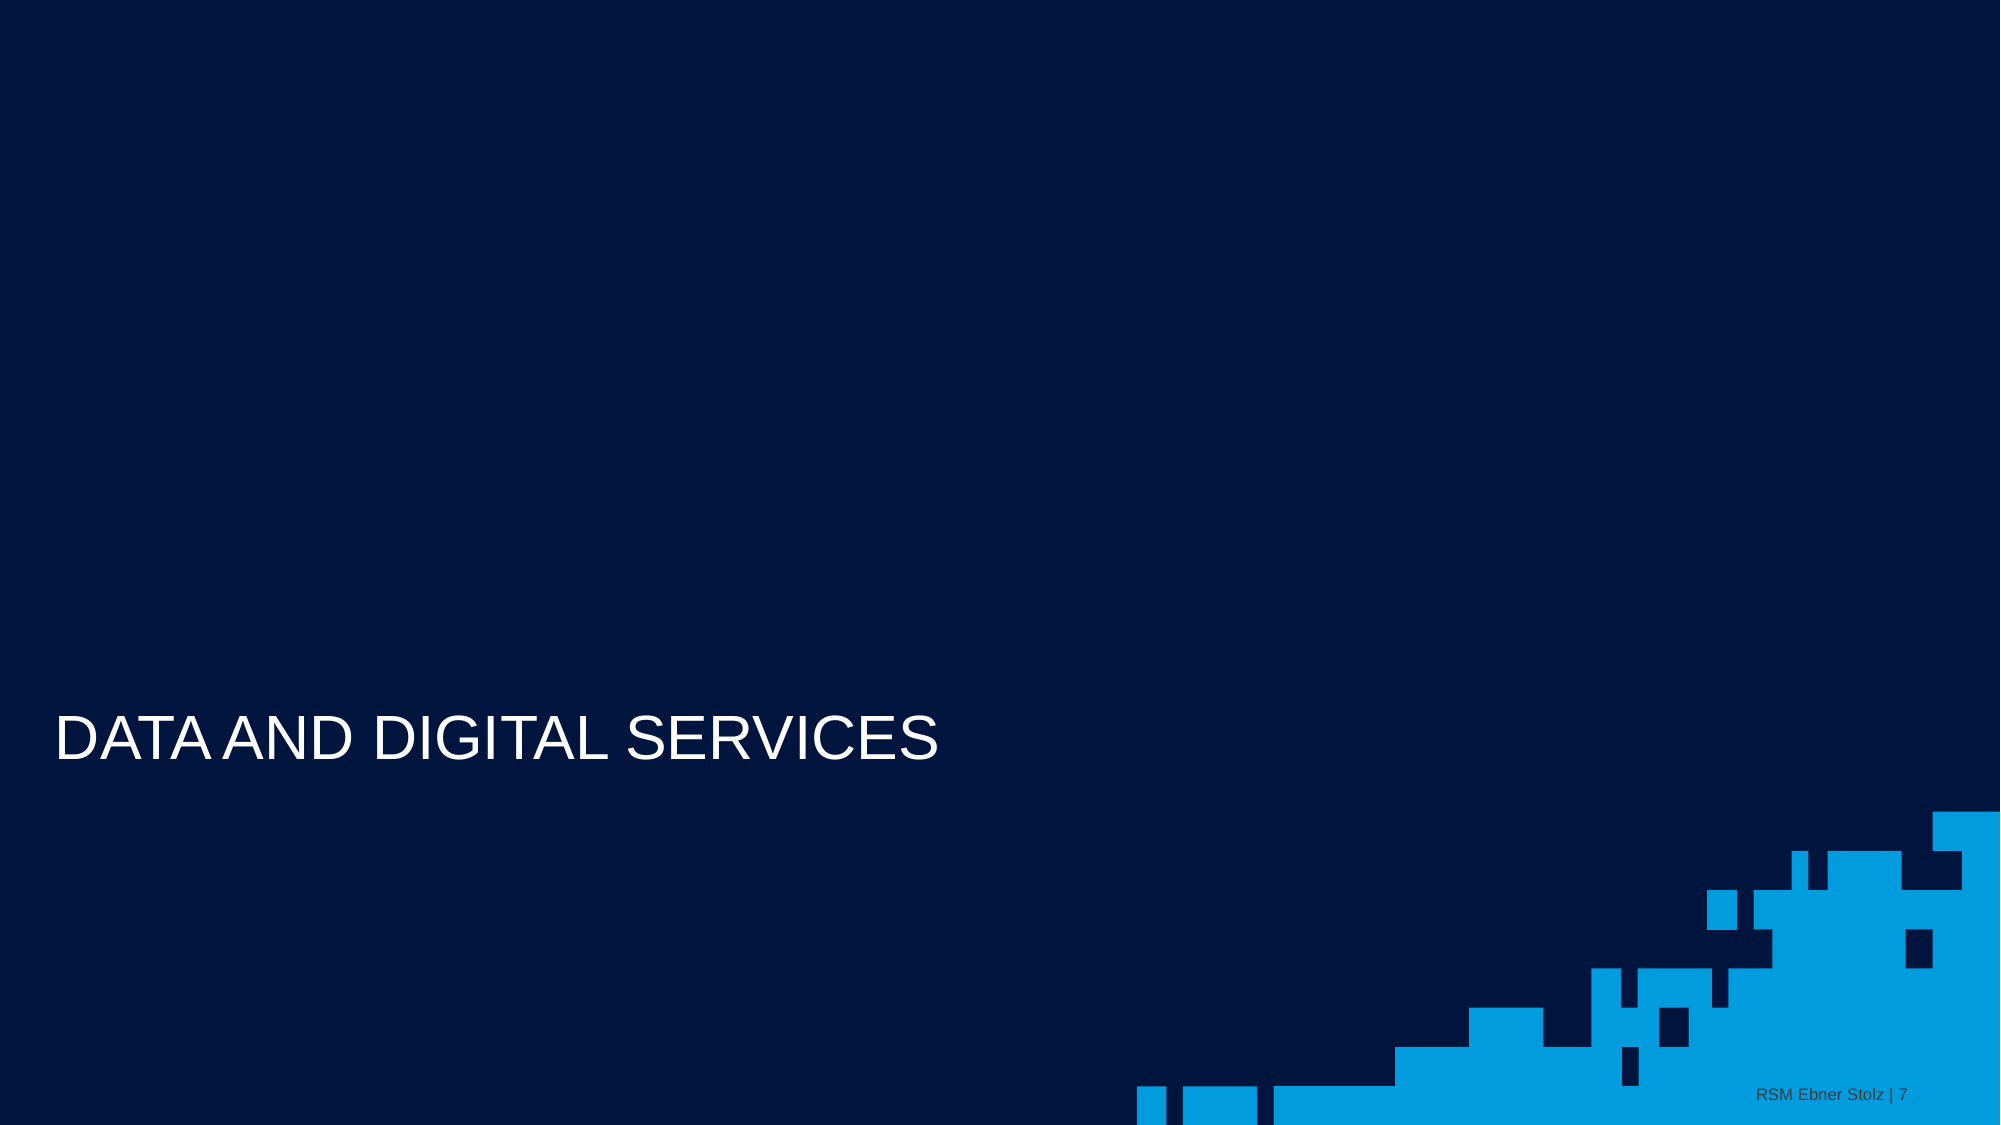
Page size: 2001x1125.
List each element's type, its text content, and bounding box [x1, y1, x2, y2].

slide_number RSM Ebner Stolz | 7 [1756, 1082, 2000, 1101]
list Data and digital services [54, 231, 1373, 772]
